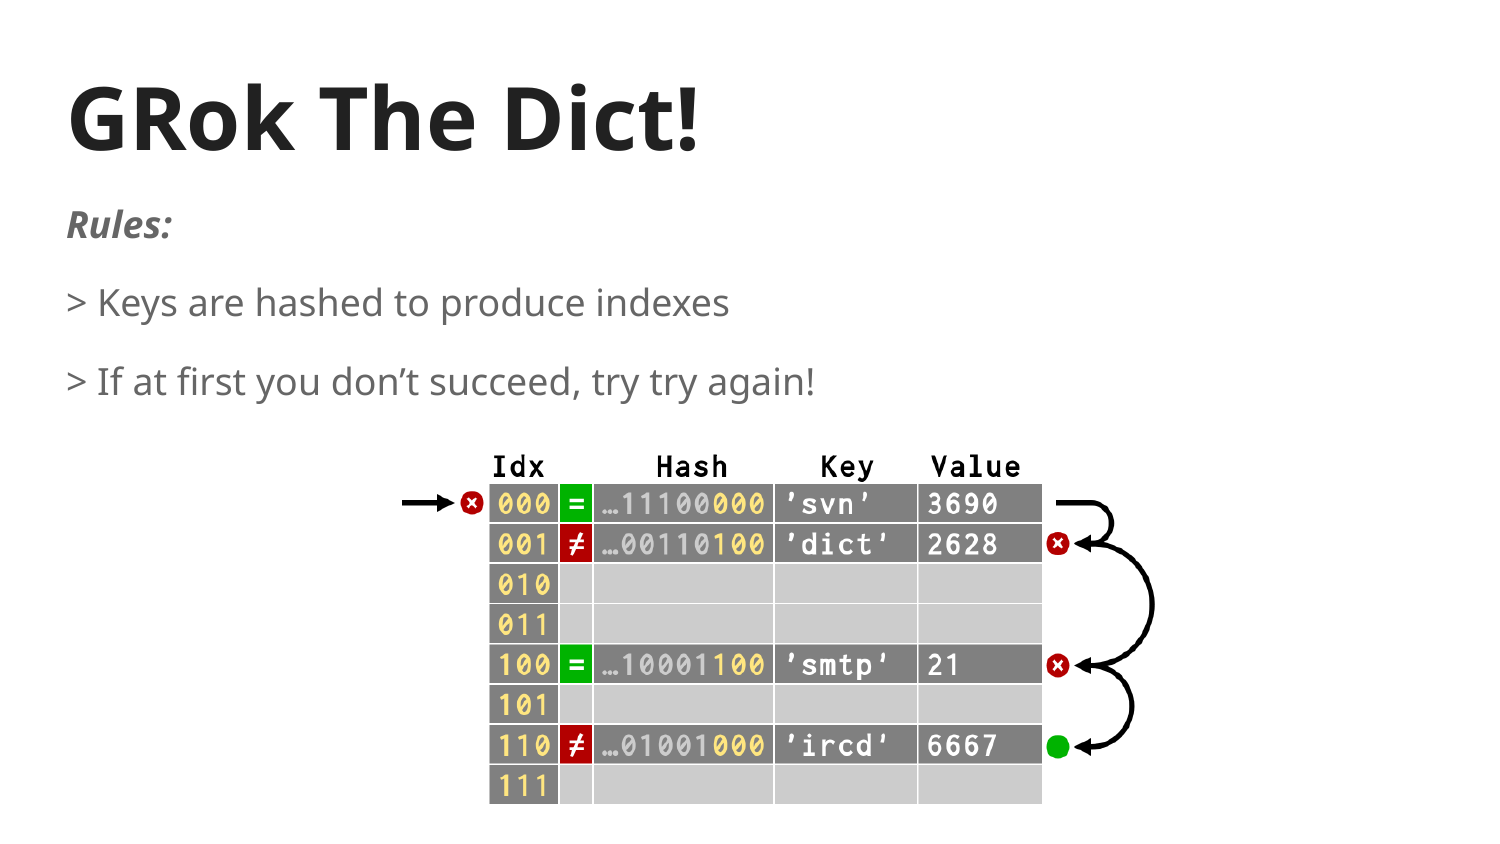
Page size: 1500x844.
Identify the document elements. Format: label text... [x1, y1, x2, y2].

list Rules: > Keys are hashed to produce indexes > If at first you don’t succeed, try try again! [51, 179, 1449, 728]
picture [367, 450, 1204, 805]
title GRok The Dict! [51, 48, 1449, 179]
